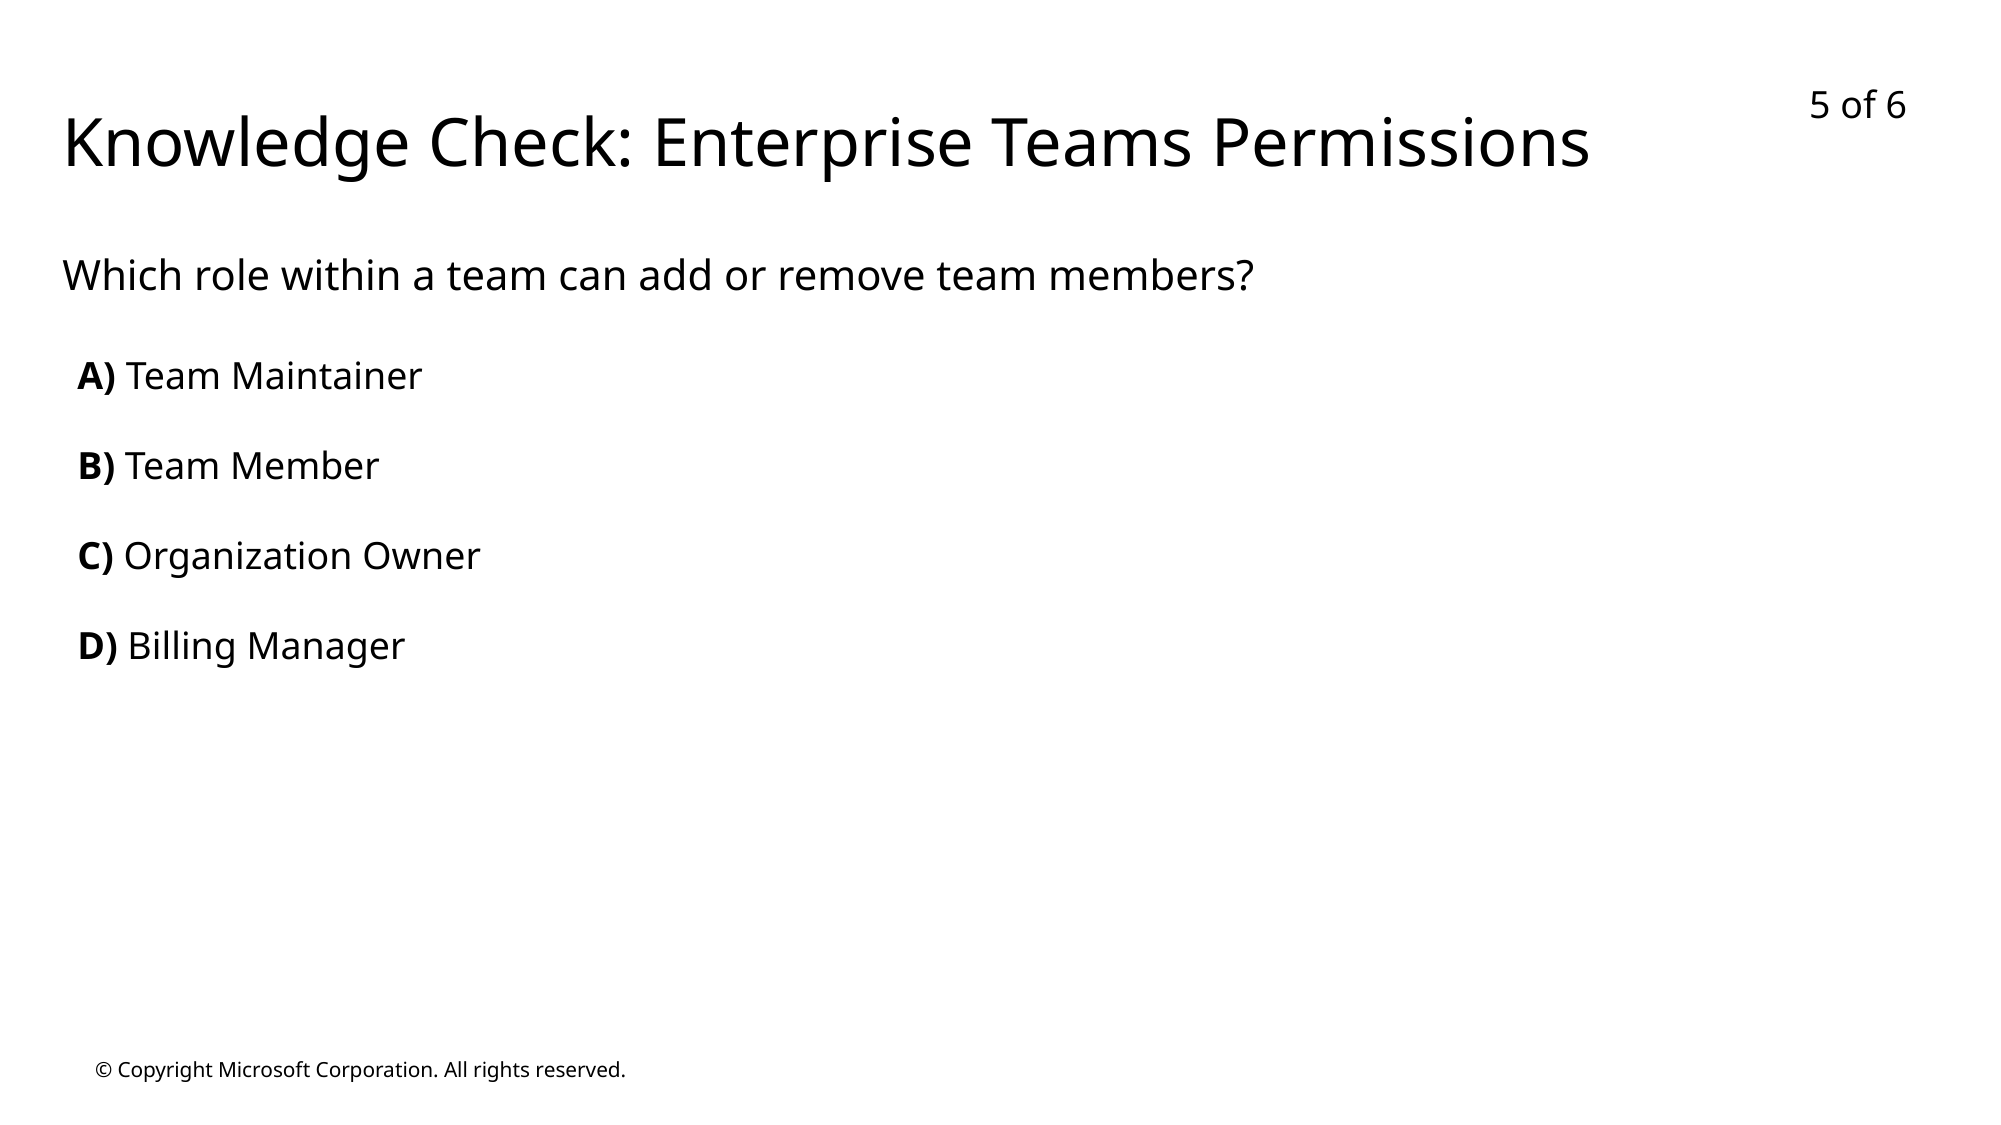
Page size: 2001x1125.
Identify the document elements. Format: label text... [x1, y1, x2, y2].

title Knowledge Check: Enterprise Teams Permissions [62, 108, 1816, 160]
text_box 5 of 6 [1794, 73, 1938, 134]
text_box A) Team Maintainer B) Team Member C) Organization Owner D) Billing Manager [62, 344, 1530, 675]
text_box © Copyright Microsoft Corporation. All rights reserved. [95, 1053, 776, 1086]
text_box Which role within a team can add or remove team members? [62, 254, 1752, 374]
